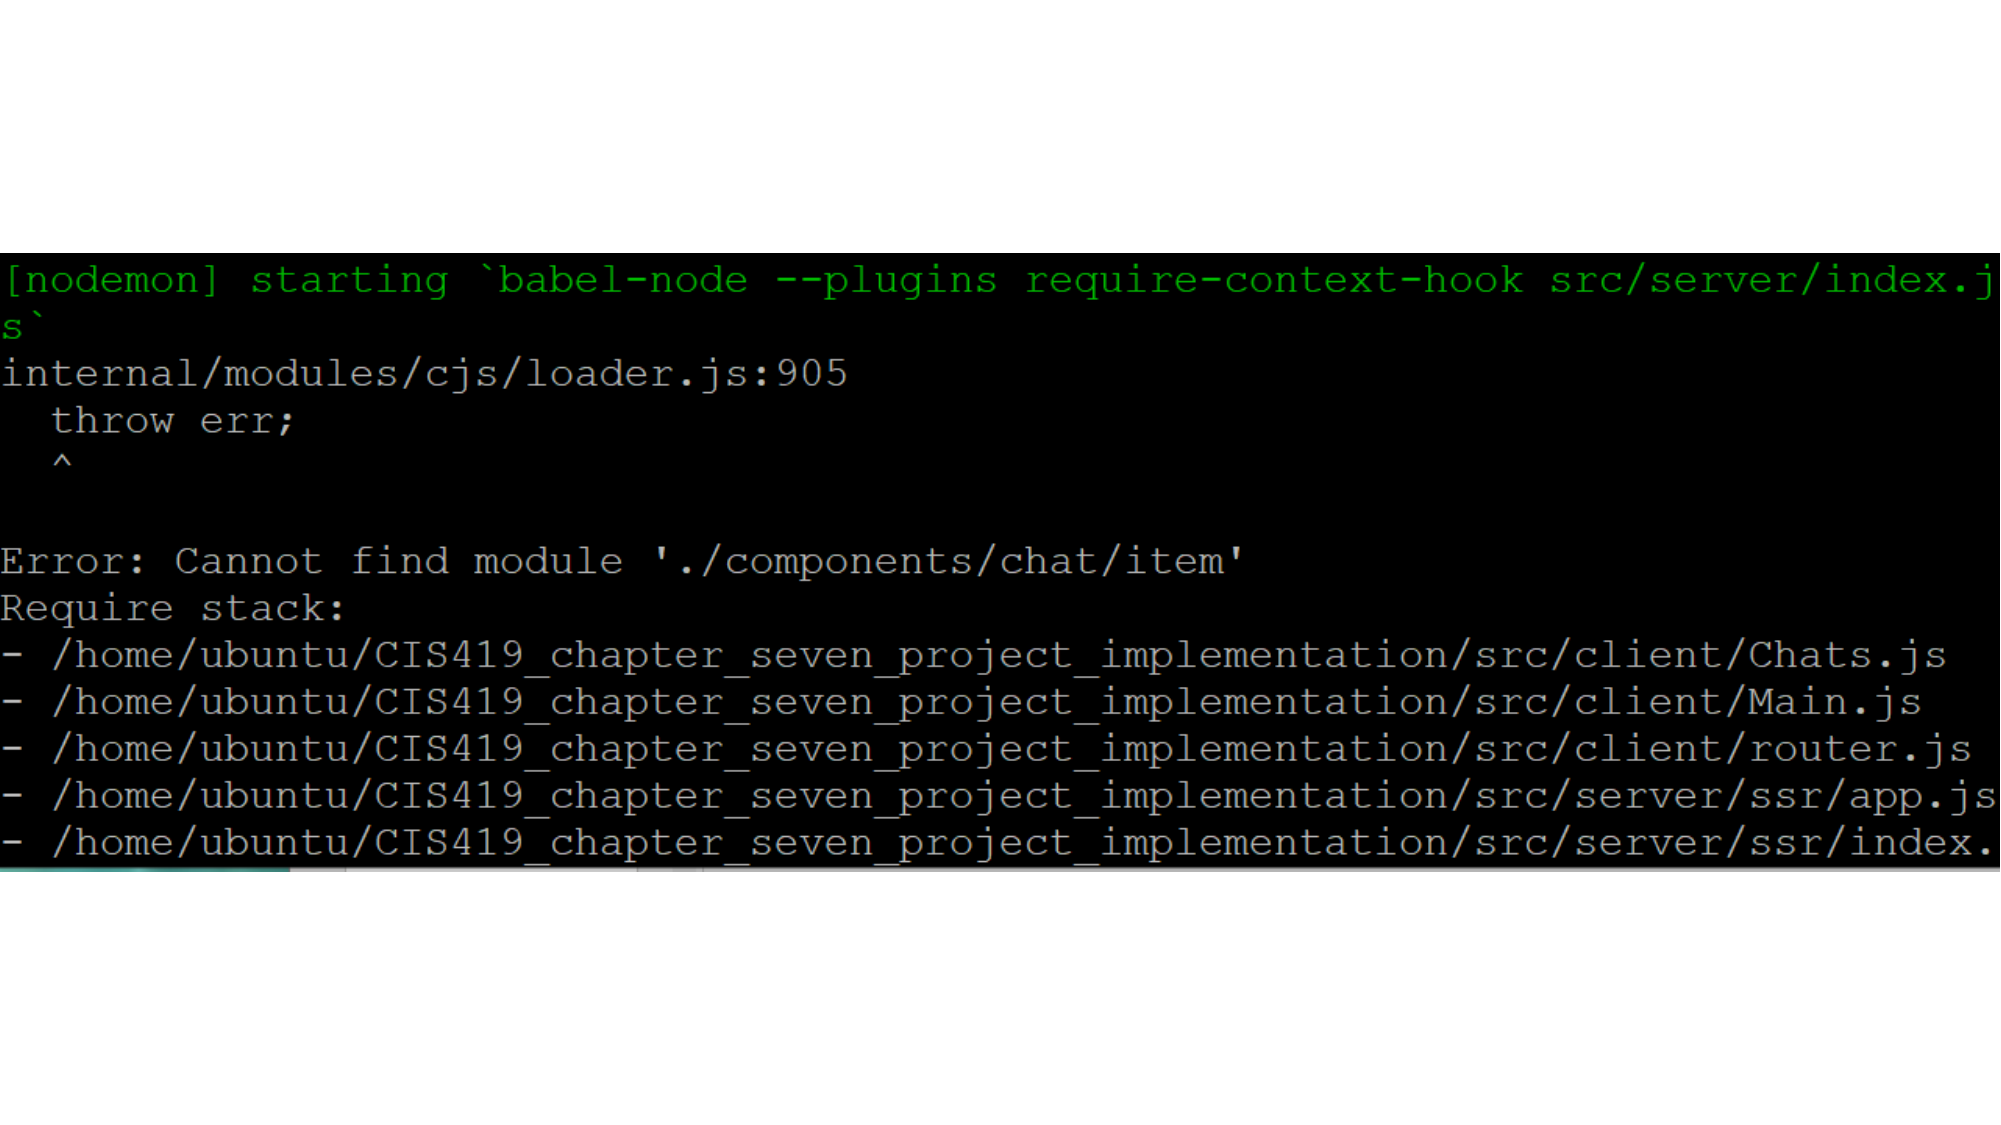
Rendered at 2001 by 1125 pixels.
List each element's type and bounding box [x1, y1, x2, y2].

picture [0, 253, 2000, 872]
